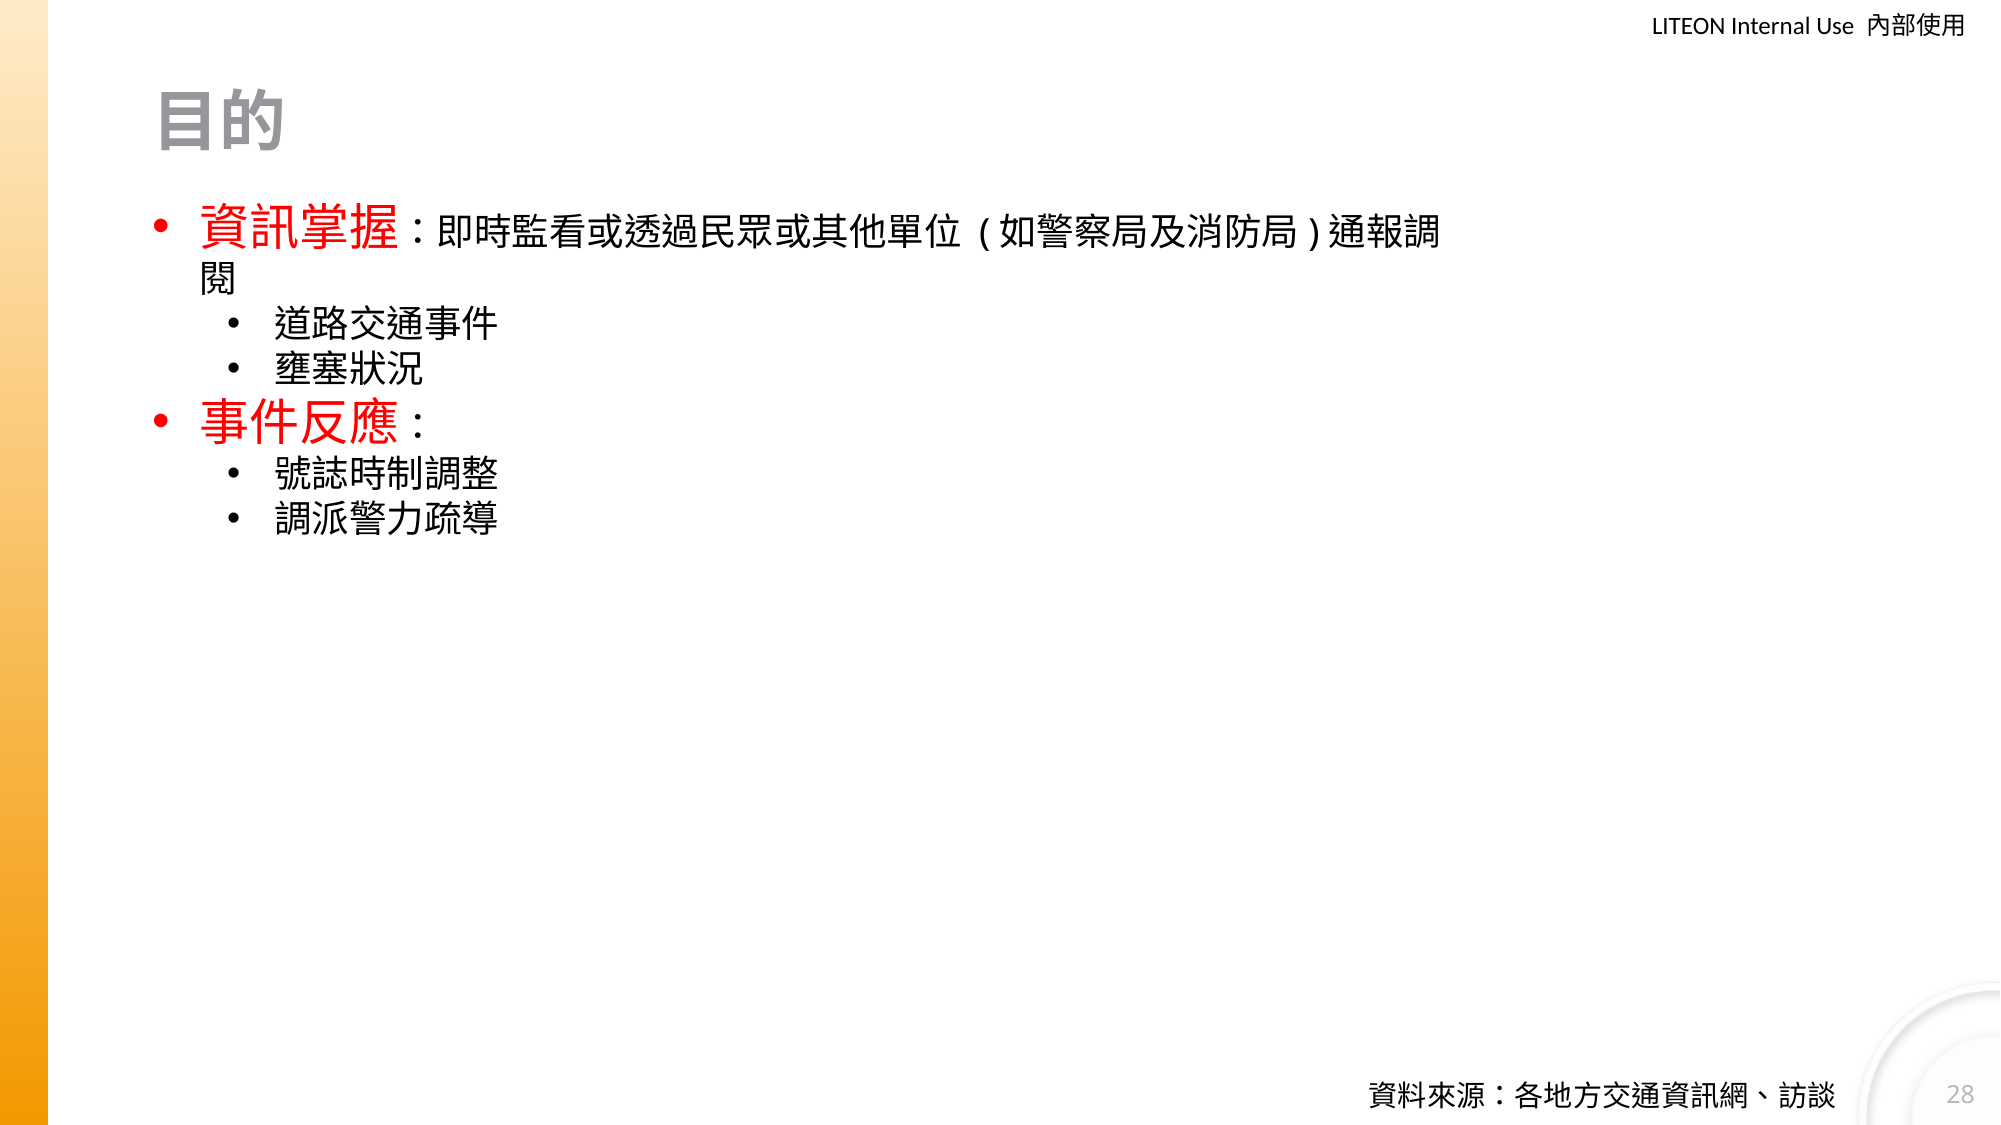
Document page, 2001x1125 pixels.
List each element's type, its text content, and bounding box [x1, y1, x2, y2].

text_box 控制邏輯 [0, 97, 48, 101]
title 目的 [137, 59, 1863, 188]
picture [1847, 972, 2000, 1125]
slide_number 28 [1928, 1065, 1993, 1125]
text_box 資訊掌握：即時監看或透過民眾或其他單位 (如警察局及消防局)通報調閱 道路交通事件 壅塞狀況 事件反應： 號誌時制調整 調派警力疏導 [137, 187, 1492, 548]
text_box 資料來源：各地方交通資訊網、訪談 [1353, 1069, 1852, 1120]
